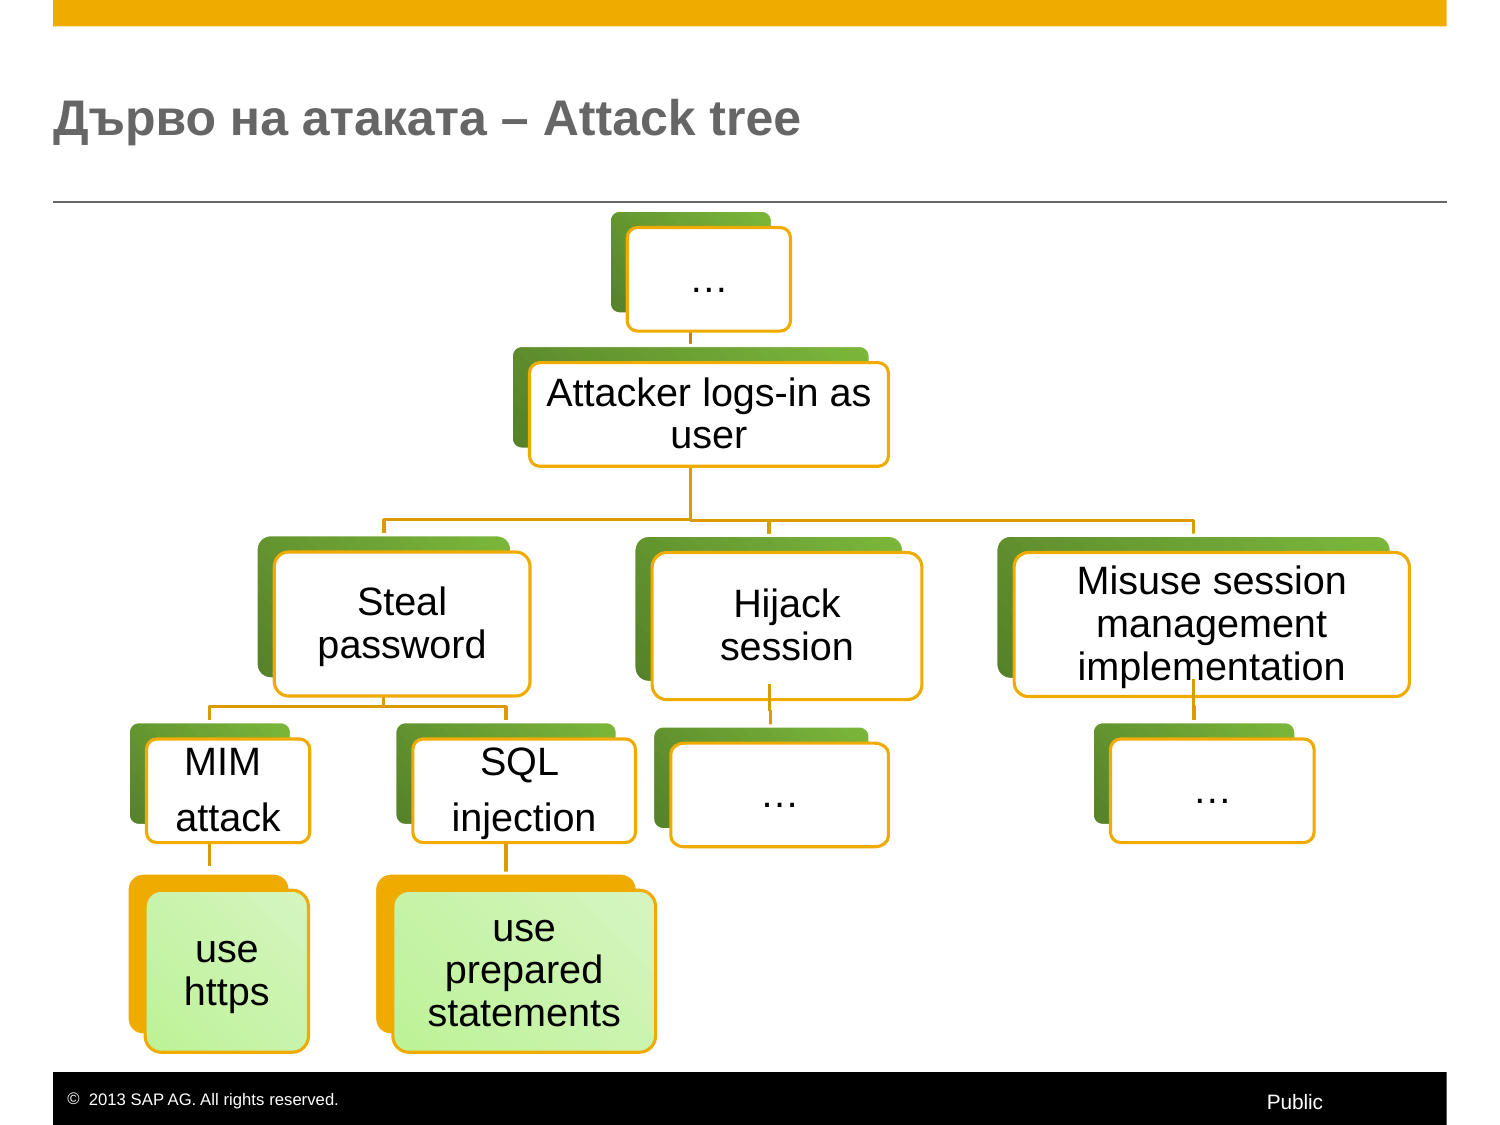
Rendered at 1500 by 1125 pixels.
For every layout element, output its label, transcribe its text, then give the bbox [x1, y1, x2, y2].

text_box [391, 706, 656, 1053]
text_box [1091, 678, 1315, 843]
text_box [695, 448, 923, 700]
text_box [510, 209, 889, 467]
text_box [652, 683, 889, 848]
title Дърво на атаката – Attack tree [53, 53, 1447, 178]
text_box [255, 448, 691, 697]
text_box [126, 678, 385, 1053]
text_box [923, 448, 1410, 697]
